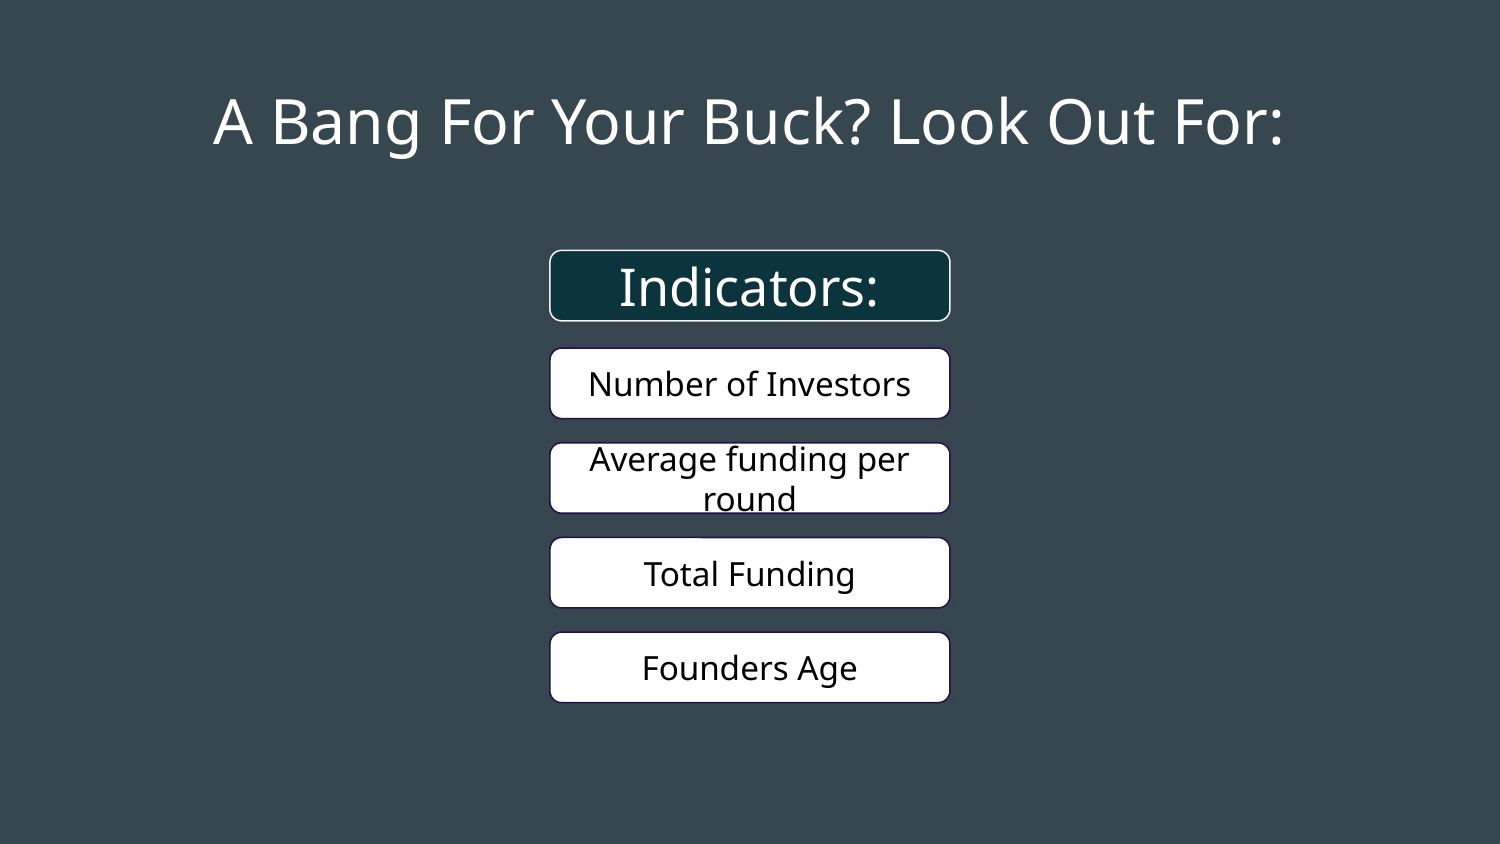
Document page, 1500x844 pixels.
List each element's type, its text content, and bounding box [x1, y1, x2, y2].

text_box Indicators: [549, 250, 950, 321]
title A Bang For Your Buck? Look Out For: [51, 72, 1449, 167]
text_box Founders Age [549, 632, 950, 703]
text_box Number of Investors [549, 348, 950, 419]
text_box Average funding per round [549, 442, 950, 514]
text_box Total Funding [549, 537, 950, 608]
